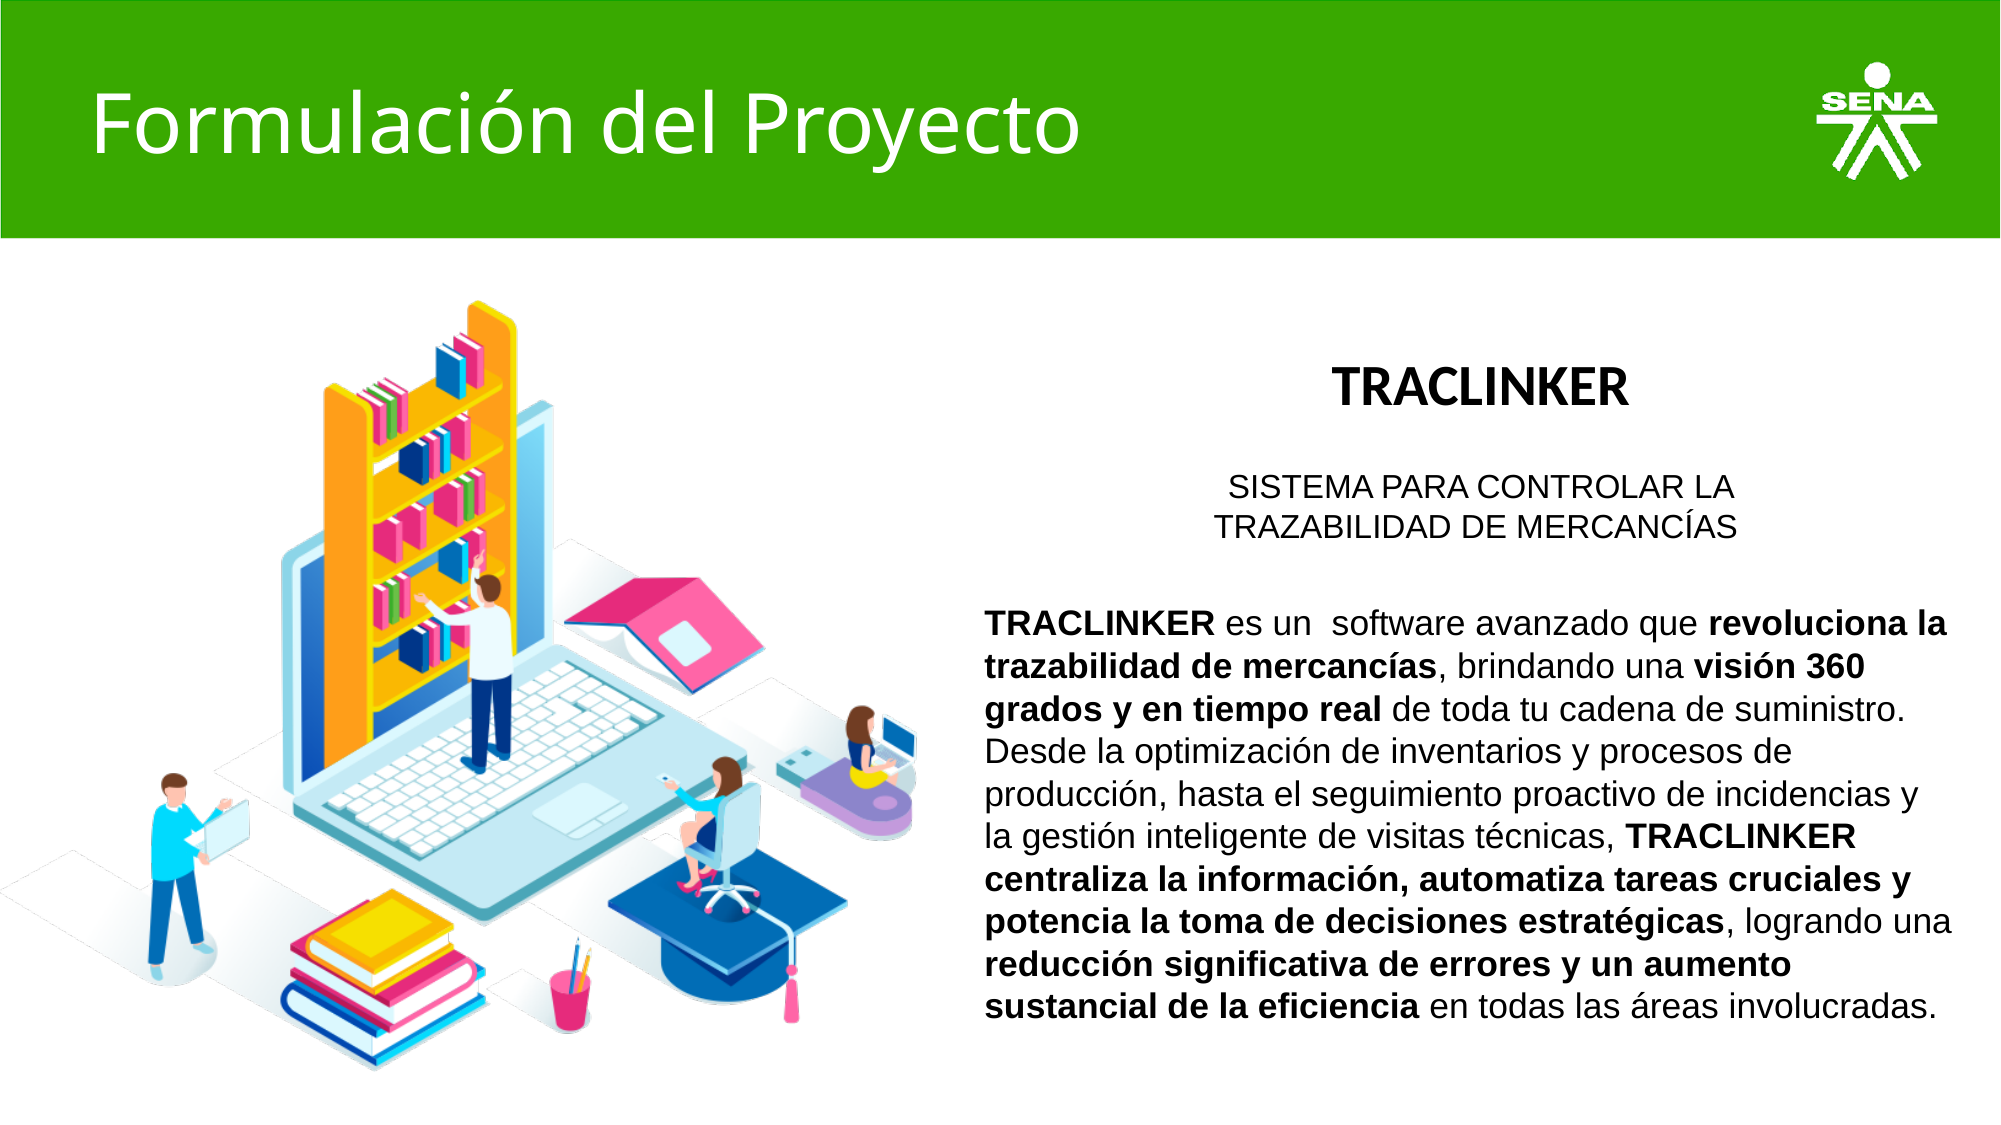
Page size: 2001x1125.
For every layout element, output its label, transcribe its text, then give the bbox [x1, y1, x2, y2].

picture [0, 0, 2001, 1125]
text_box TRACLINKER es un software avanzado que revoluciona la trazabilidad de mercancías, brindando una visión 360 grados y en tiempo real de toda tu cadena de suministro. Desde la optimización de inventarios y procesos de producción, hasta el seguimiento proactivo de incidencias y la gestión inteligente de visitas técnicas, TRACLINKER centraliza la información, automatiza tareas cruciales y potencia la toma de decisiones estratégicas, logrando una reducción significativa de errores y un aumento sustancial de la eficiencia en todas las áreas involucradas. [969, 592, 1970, 1034]
text_box SISTEMA PARA CONTROLAR LA TRAZABILIDAD DE MERCANCÍAS [1149, 450, 1812, 568]
text_box TRACLINKER [1264, 339, 1697, 425]
title Formulación del Proyecto [74, 54, 1758, 192]
